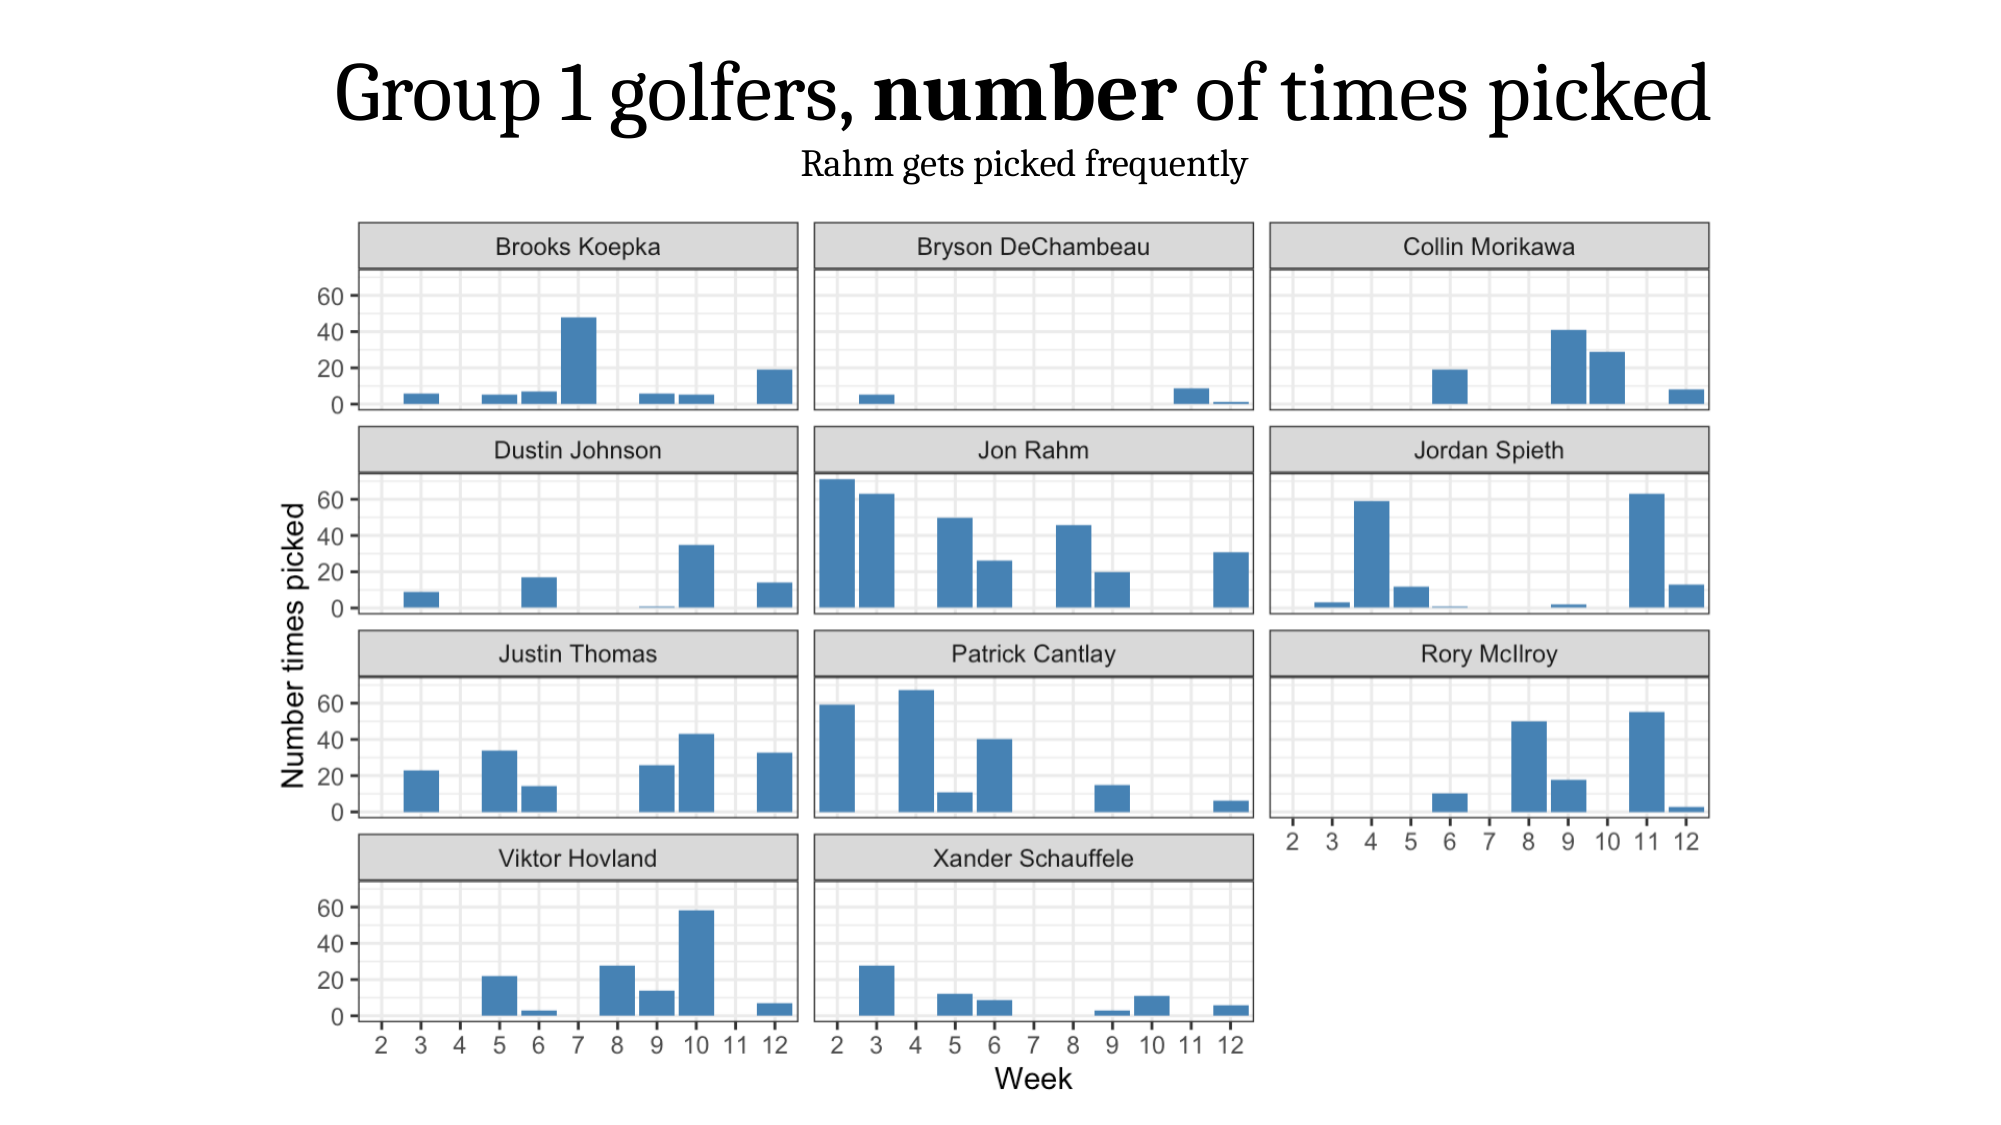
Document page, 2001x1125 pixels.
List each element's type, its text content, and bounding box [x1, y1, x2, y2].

text_box Group 1 golfers, number of times picked Rahm gets picked frequently [196, 6, 1853, 224]
picture [275, 207, 1725, 1099]
